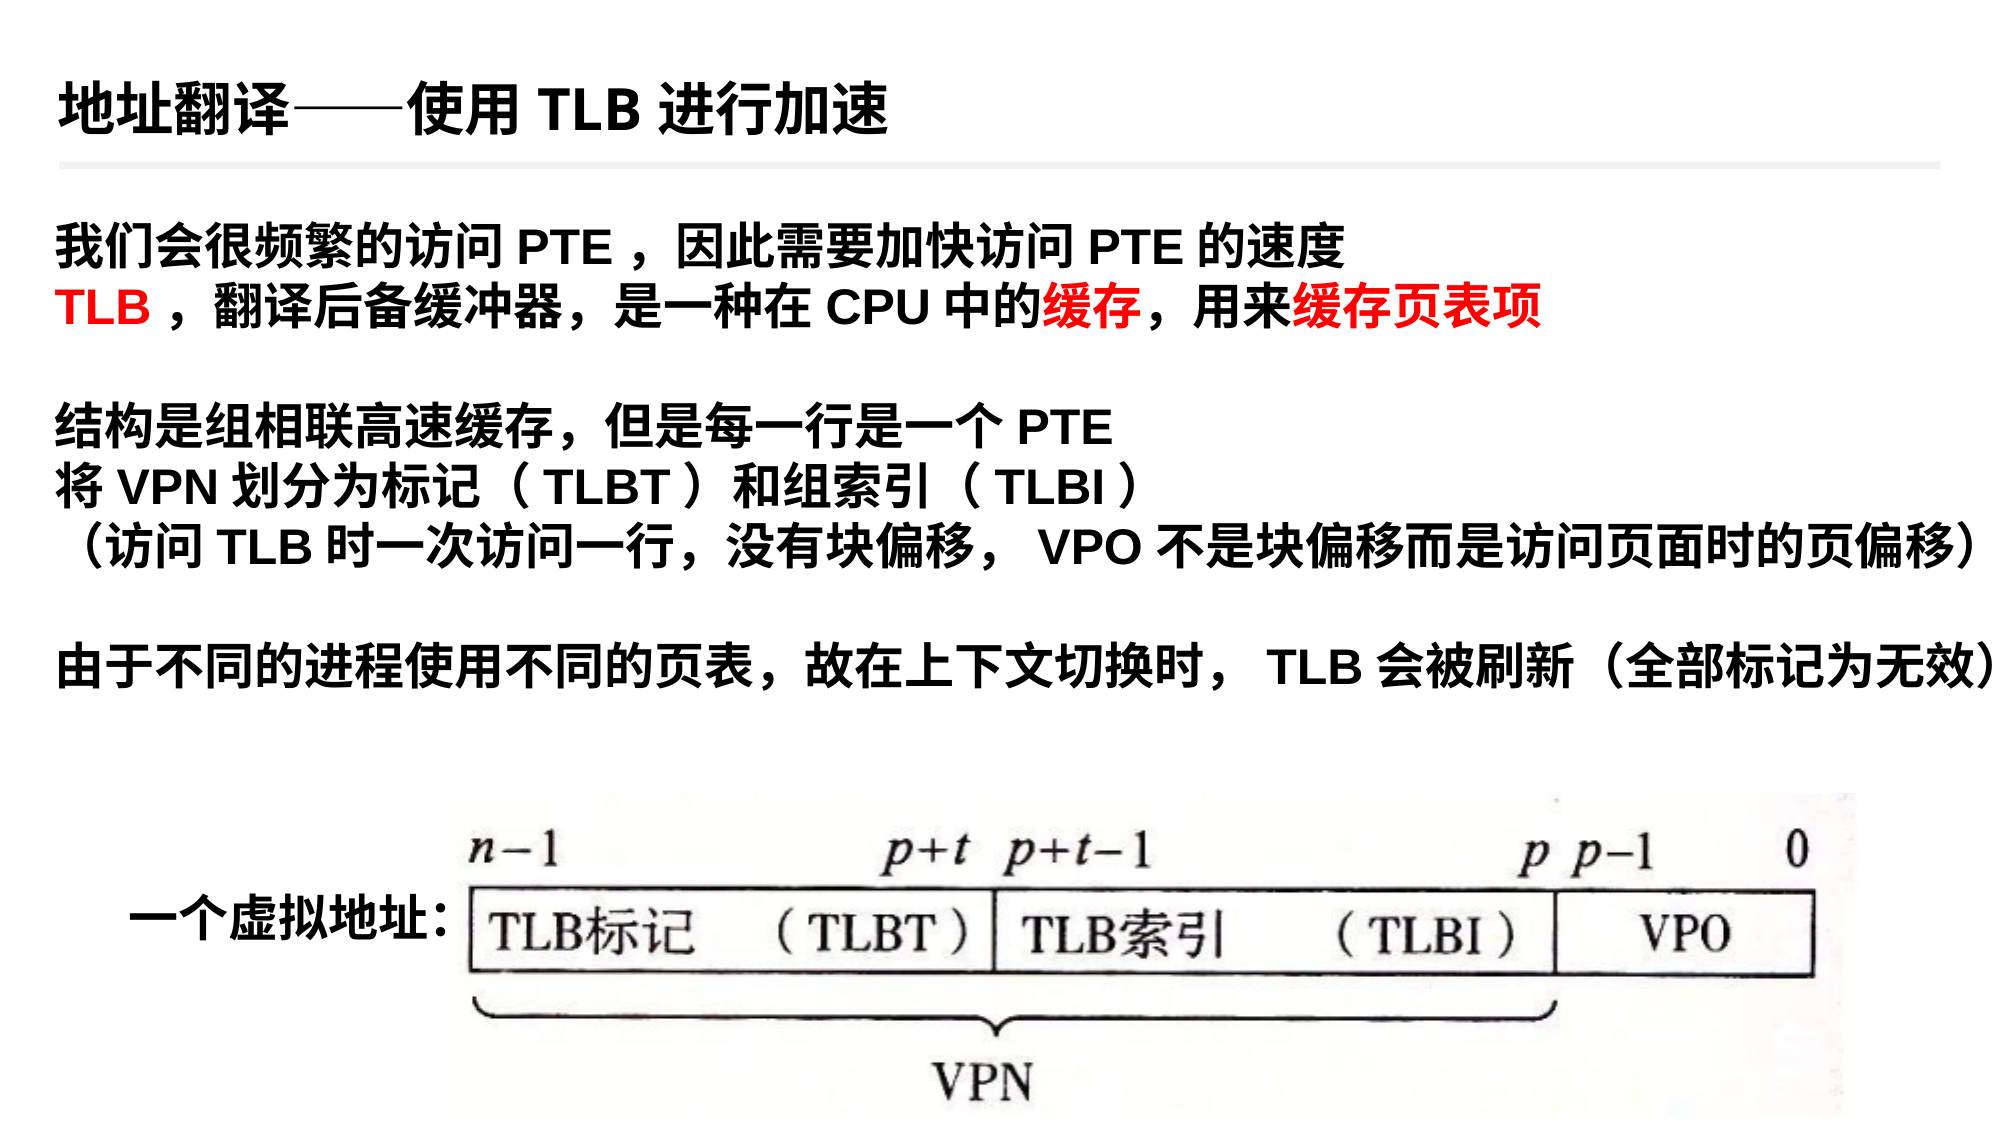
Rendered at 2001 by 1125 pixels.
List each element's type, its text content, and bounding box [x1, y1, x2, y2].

text_box 地址翻译——使用TLB进行加速 [42, 64, 1518, 150]
text_box 我们会很频繁的访问PTE，因此需要加快访问PTE的速度 TLB，翻译后备缓冲器，是一种在CPU中的缓存，用来缓存页表项 结构是组相联高速缓存，但是每一行是一个PTE 将VPN划分为标记（TLBT）和组索引（TLBI） （访问TLB时一次访问一行，没有块偏移，VPO不是块偏移而是访问页面时的页偏移） 由于不同的进程使用不同的页表，故在上下文切换时，TLB会被刷新（全部标记为无效） [39, 207, 2000, 703]
picture [447, 793, 1858, 1118]
text_box 一个虚拟地址： [113, 879, 447, 955]
